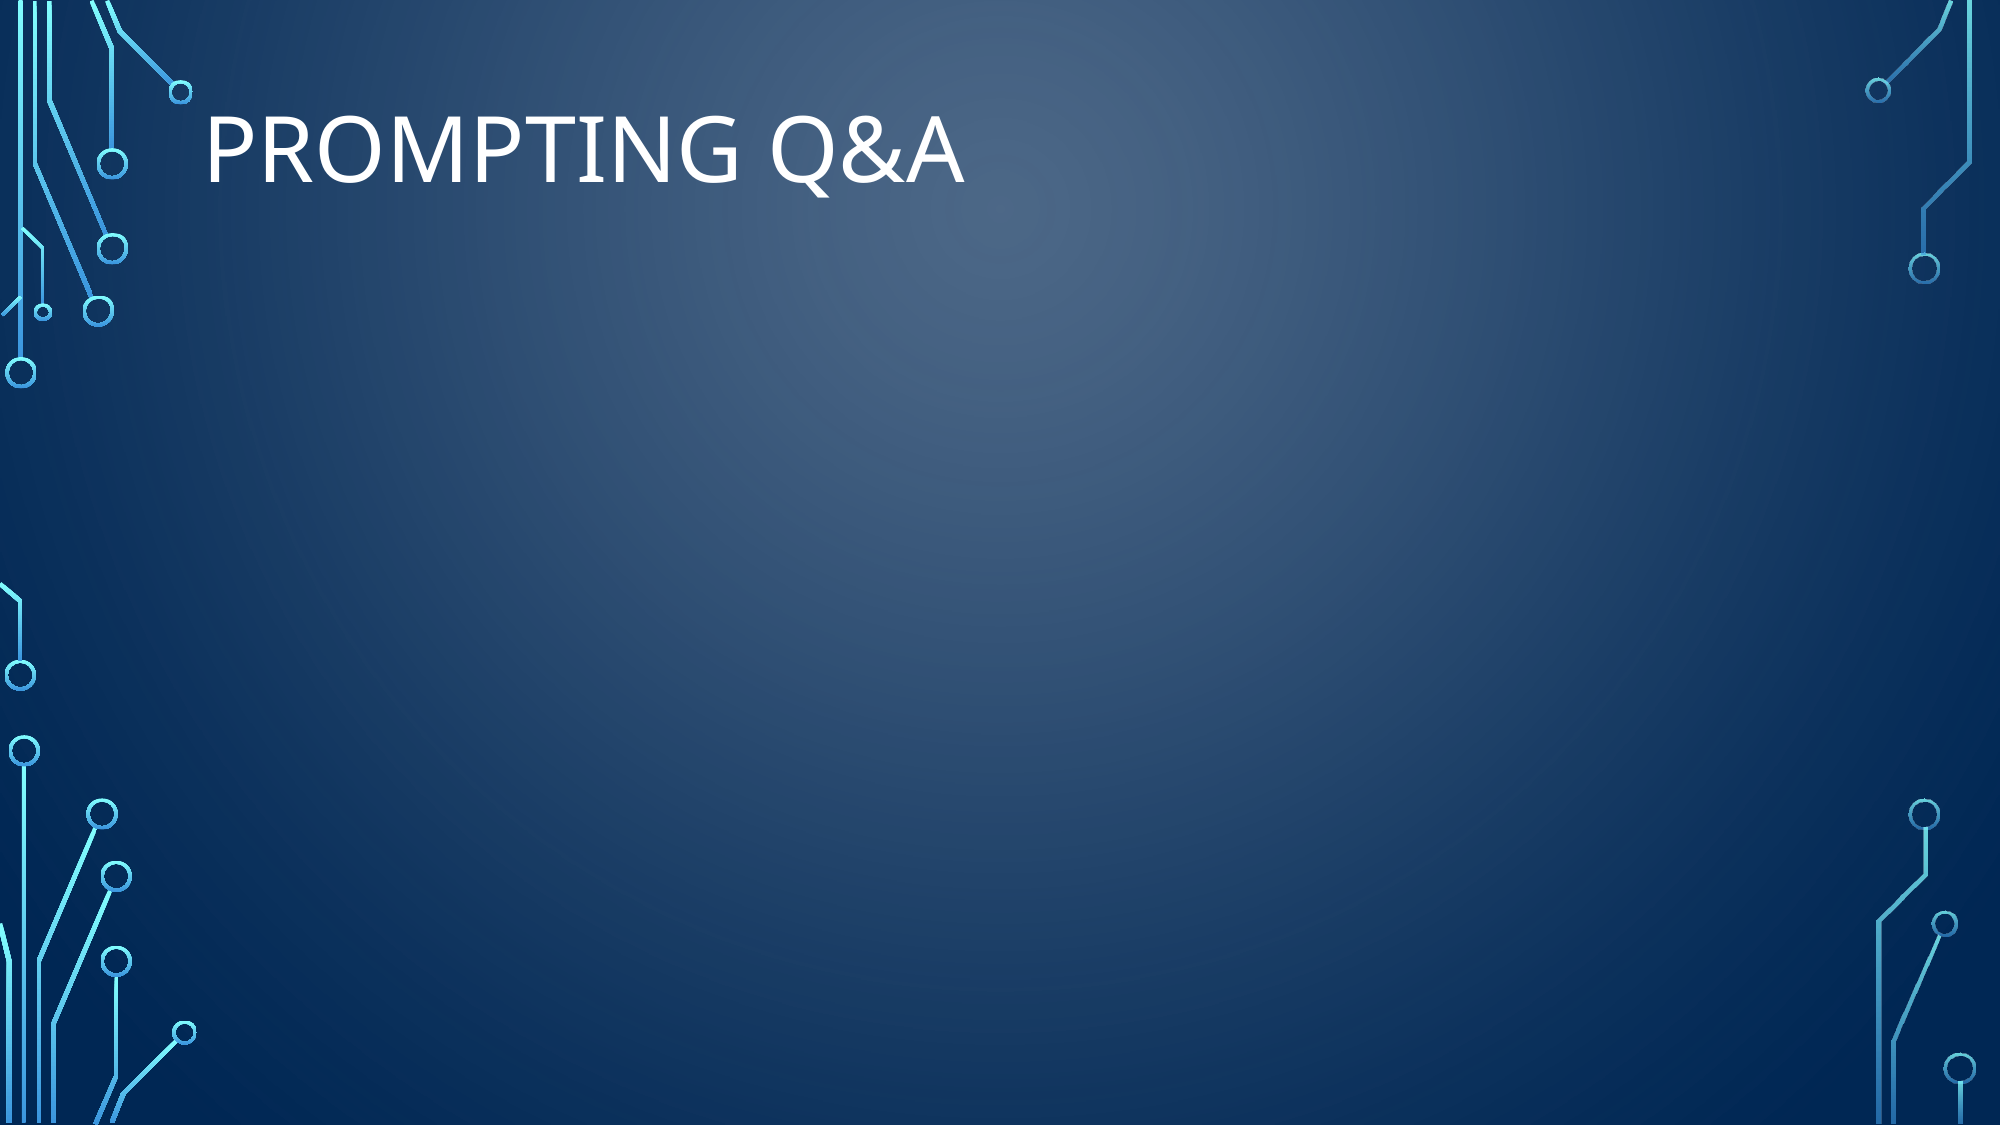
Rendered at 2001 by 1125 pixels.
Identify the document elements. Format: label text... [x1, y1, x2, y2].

title PROMPTING Q&A [187, 88, 1813, 216]
